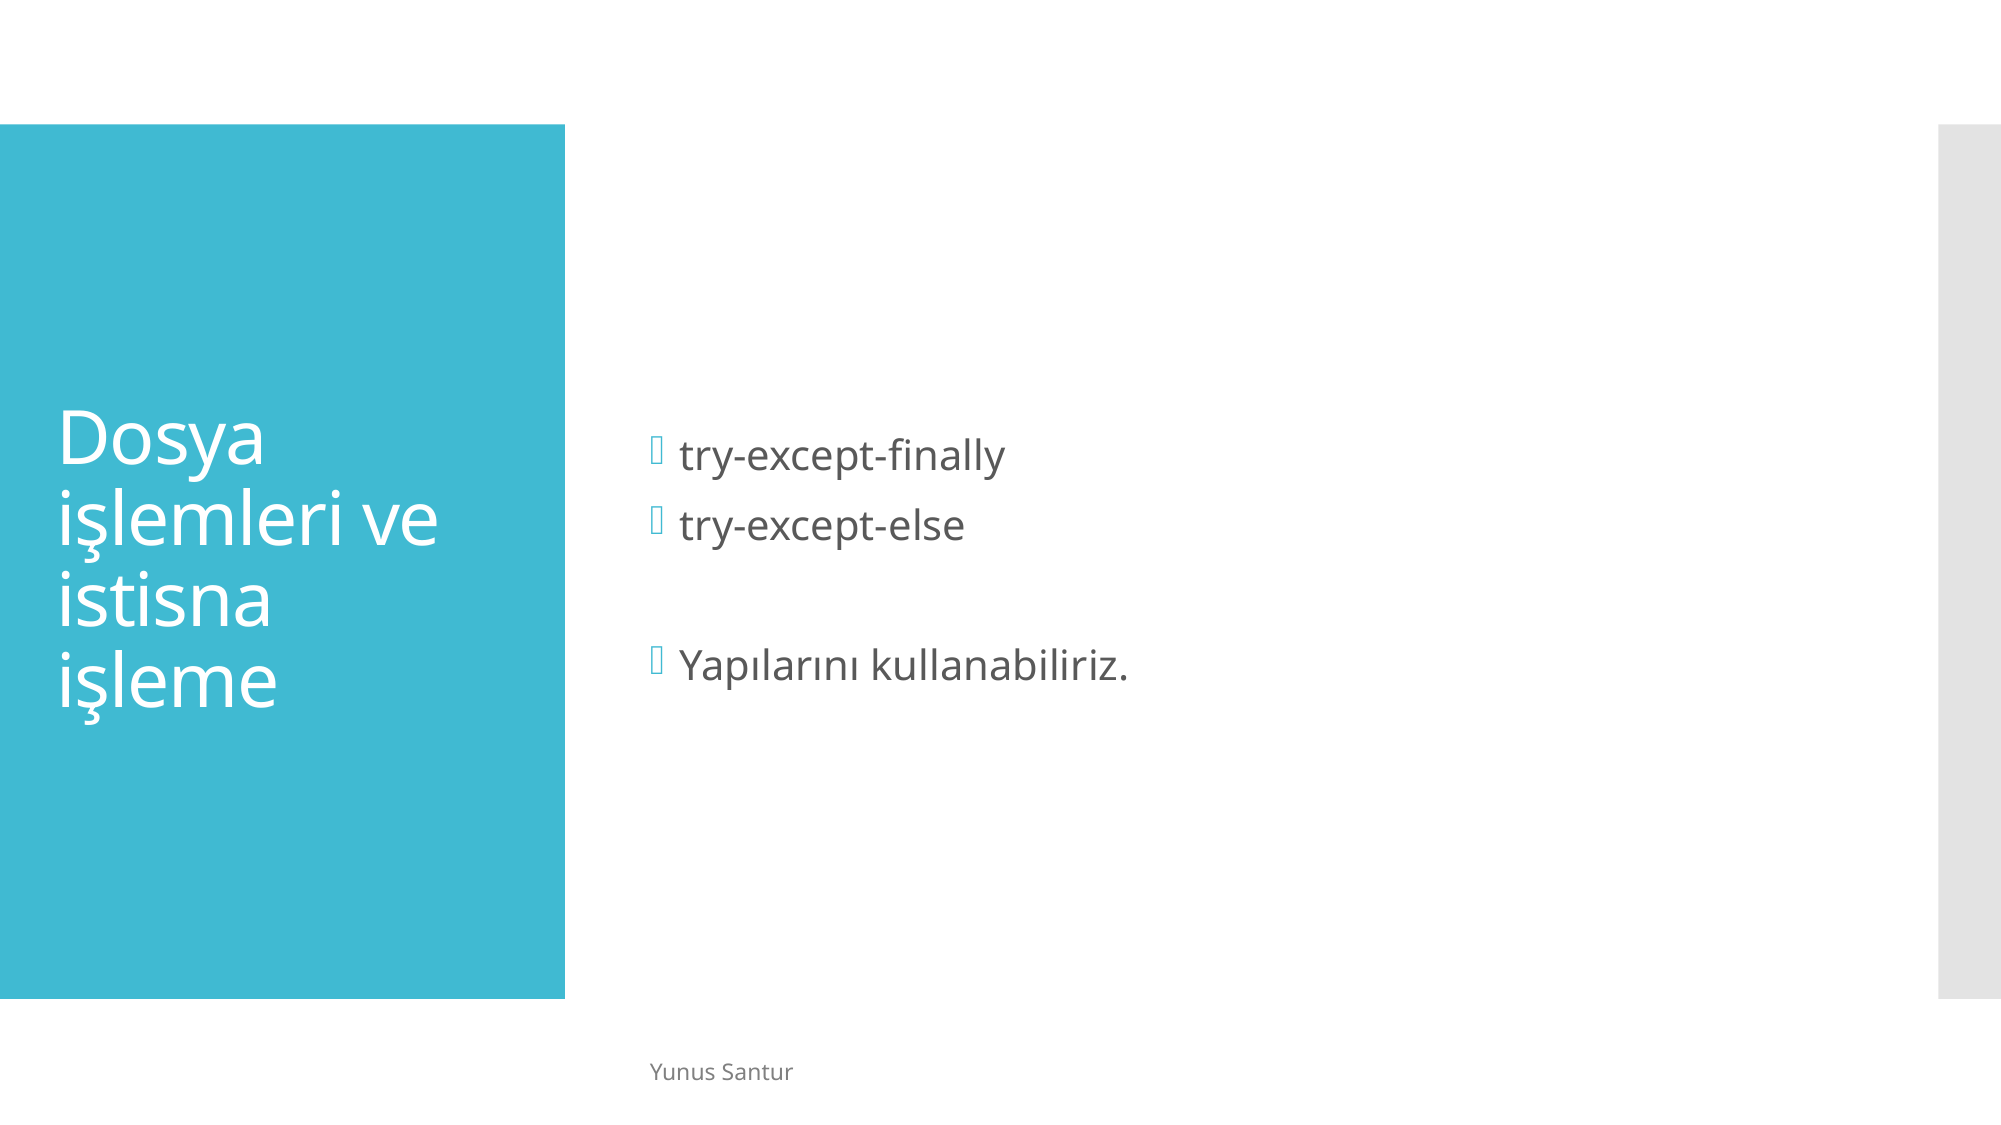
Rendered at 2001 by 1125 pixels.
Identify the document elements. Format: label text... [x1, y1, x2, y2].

footer Yunus Santur [634, 1042, 1605, 1103]
list try-except-finally try-except-else Yapılarını kullanabiliriz. [634, 141, 1835, 982]
title Dosya işlemleri ve istisna işleme [41, 184, 525, 940]
